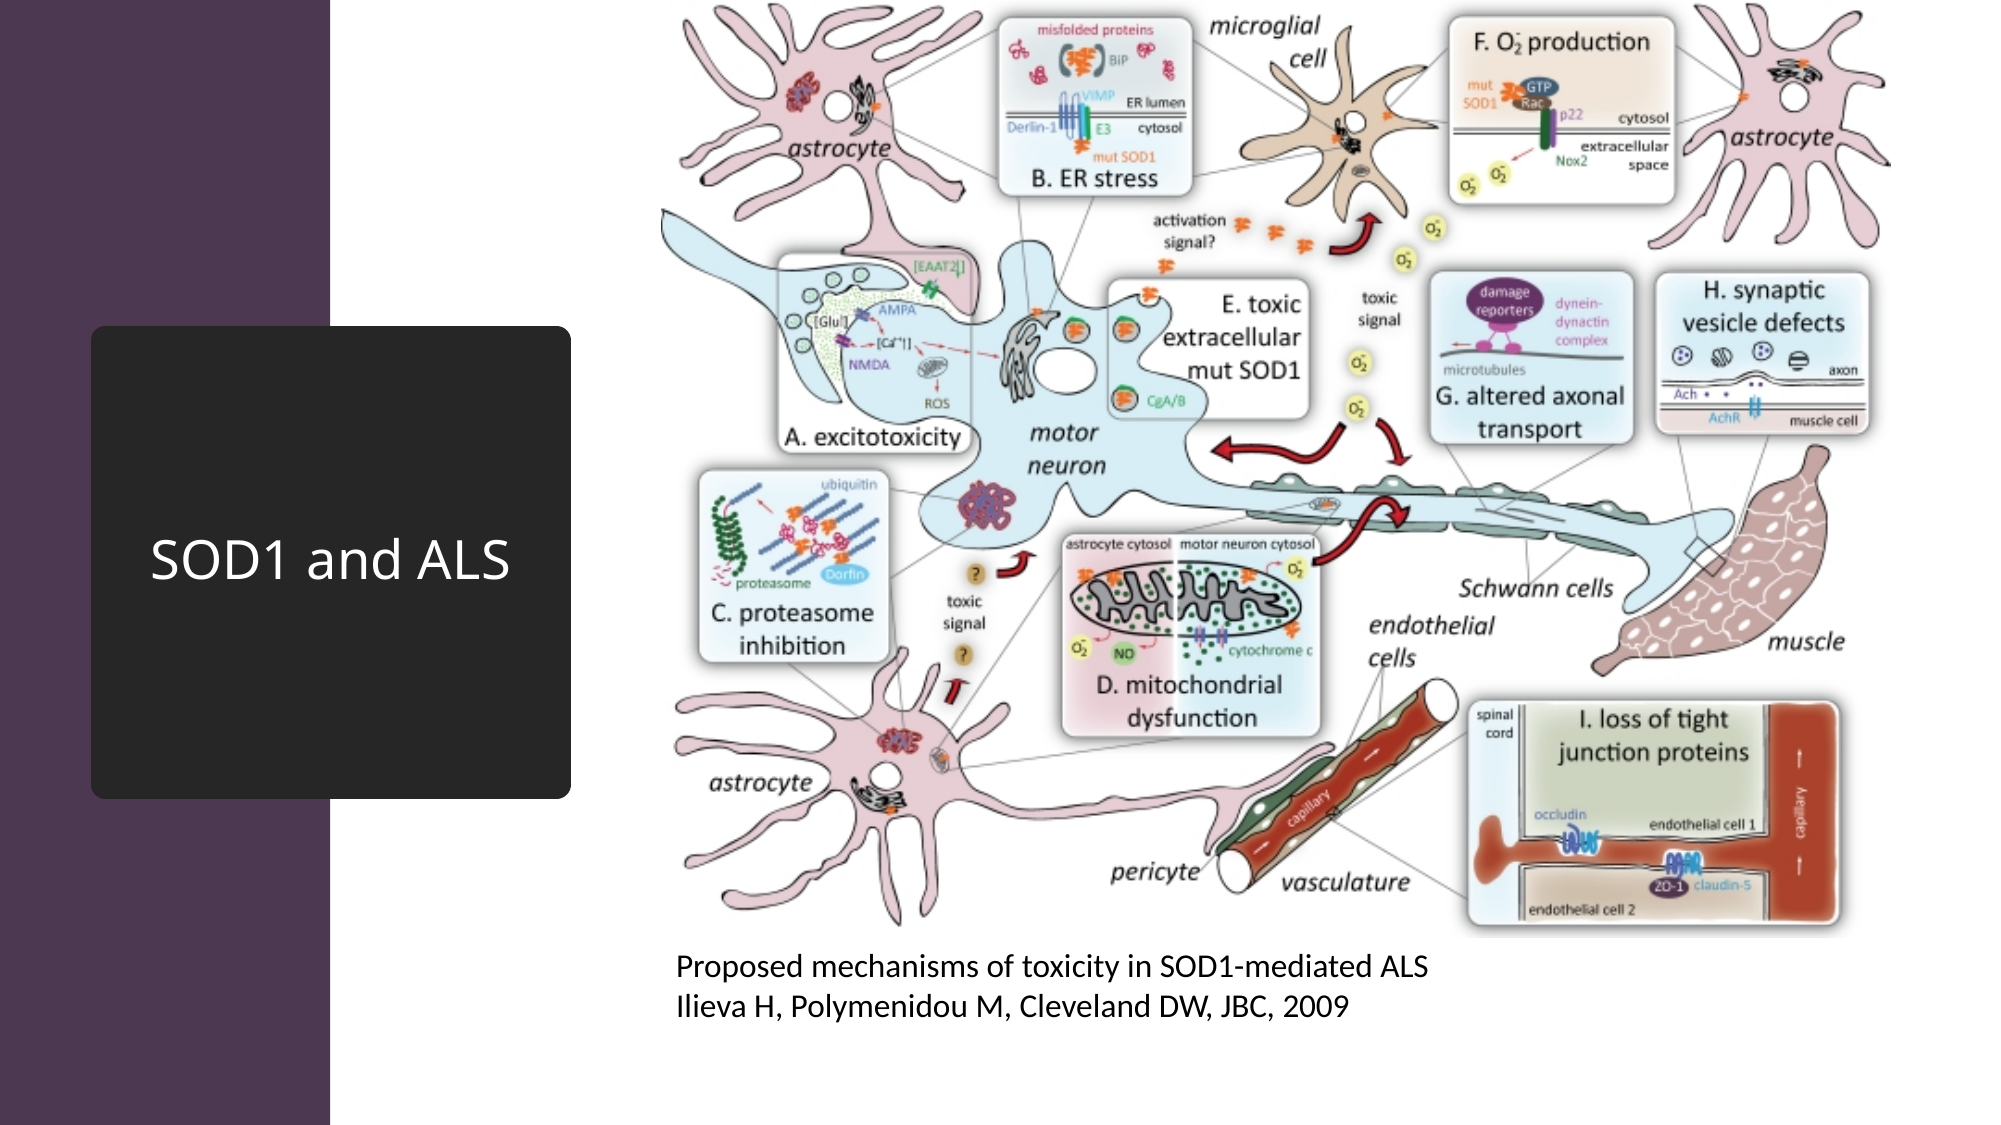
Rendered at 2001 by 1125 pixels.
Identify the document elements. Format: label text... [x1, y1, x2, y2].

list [661, 0, 1891, 938]
text_box Proposed mechanisms of toxicity in SOD1-mediated ALS Ilieva H, Polymenidou M, Cleveland DW, JBC, 2009 [661, 938, 1575, 1032]
text_box [331, 0, 2000, 1125]
text_box [0, 0, 331, 1125]
title SOD1 and ALS [105, 340, 557, 785]
